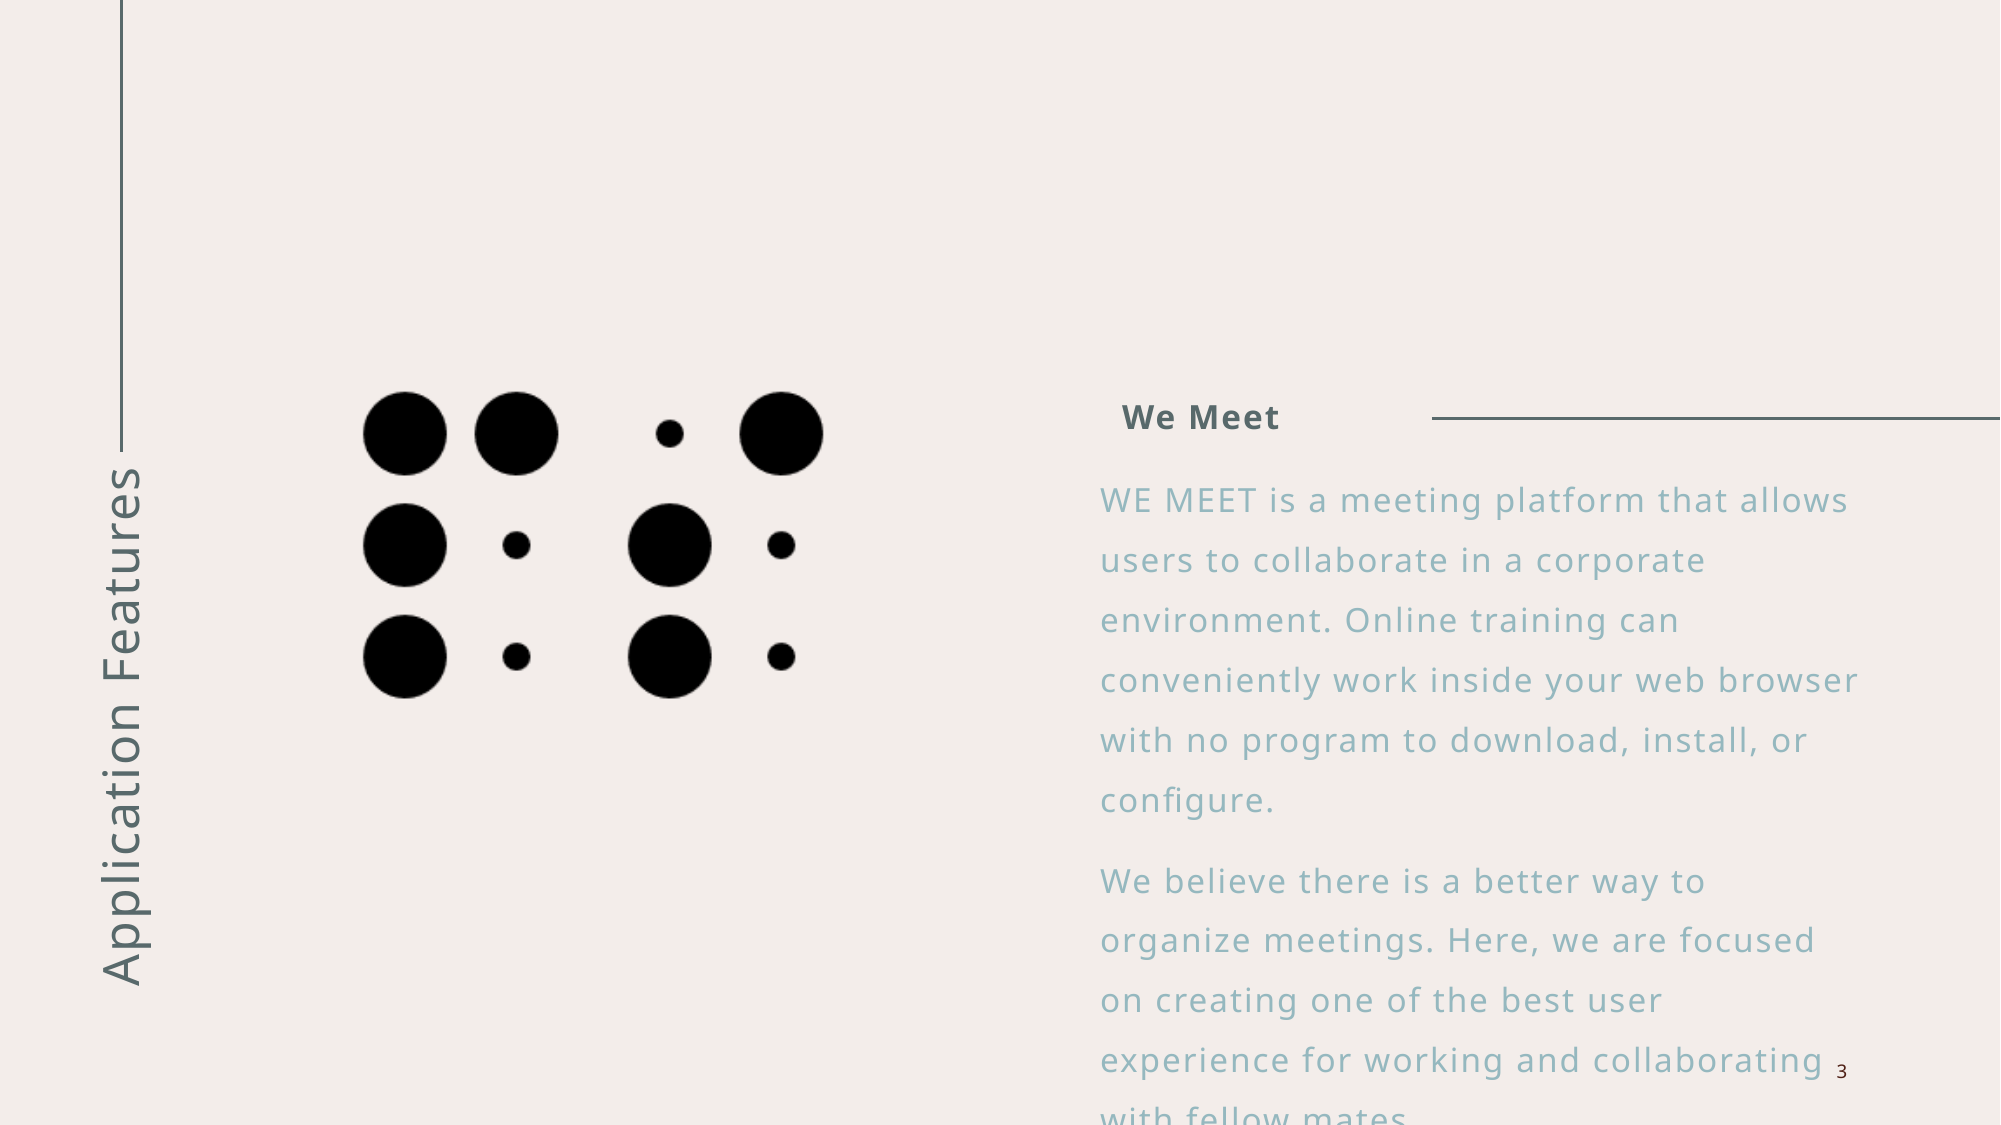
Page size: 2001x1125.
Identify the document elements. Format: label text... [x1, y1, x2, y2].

list We Meet​​ [1107, 393, 1332, 447]
slide_number 3 [1724, 1042, 1863, 1103]
list WE MEET is a meeting platform that allows users to collaborate in a corporate environment. Online training can conveniently work inside your web browser with no program to download, install, or configure. We believe there is a better way to organize meetings. Here, we are focused on creating one of the best user experience for working and collaborating with fellow mates. [1085, 452, 1879, 1055]
picture [259, 211, 928, 880]
title Application Features [84, 452, 162, 1043]
